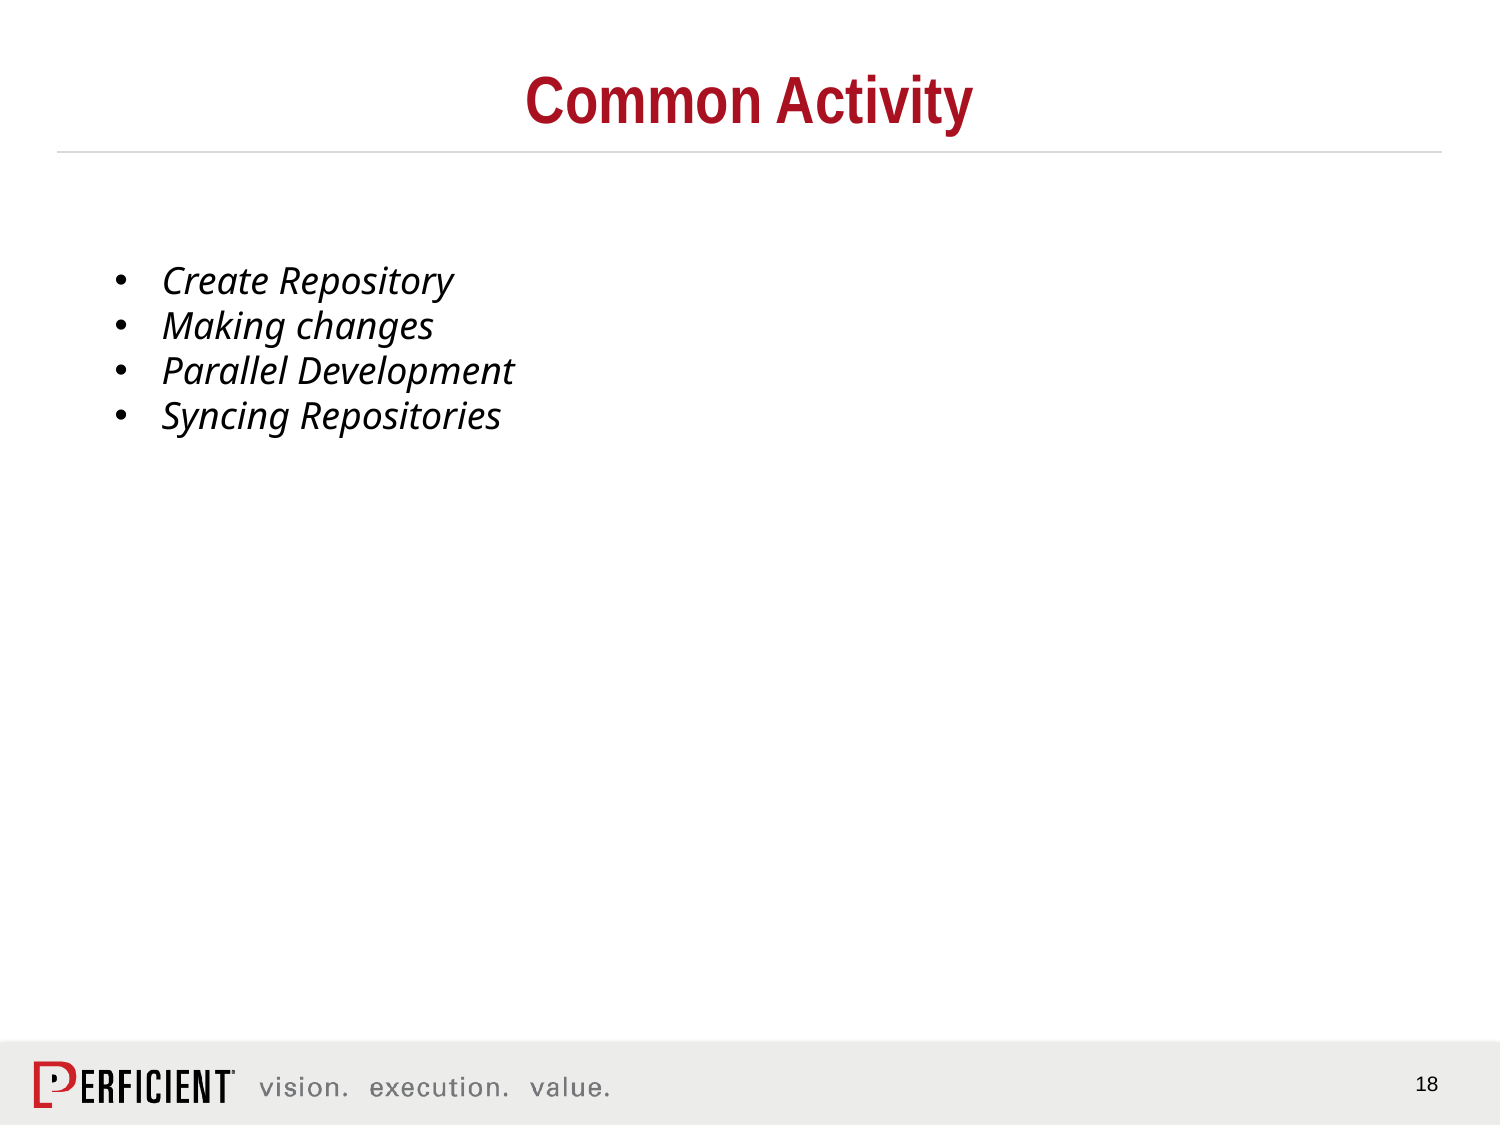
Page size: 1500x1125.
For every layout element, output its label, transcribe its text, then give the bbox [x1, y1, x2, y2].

text_box Create Repository Making changes Parallel Development Syncing Repositories [99, 249, 850, 445]
title Common Activity [0, 49, 1500, 152]
picture [27, 1055, 614, 1113]
